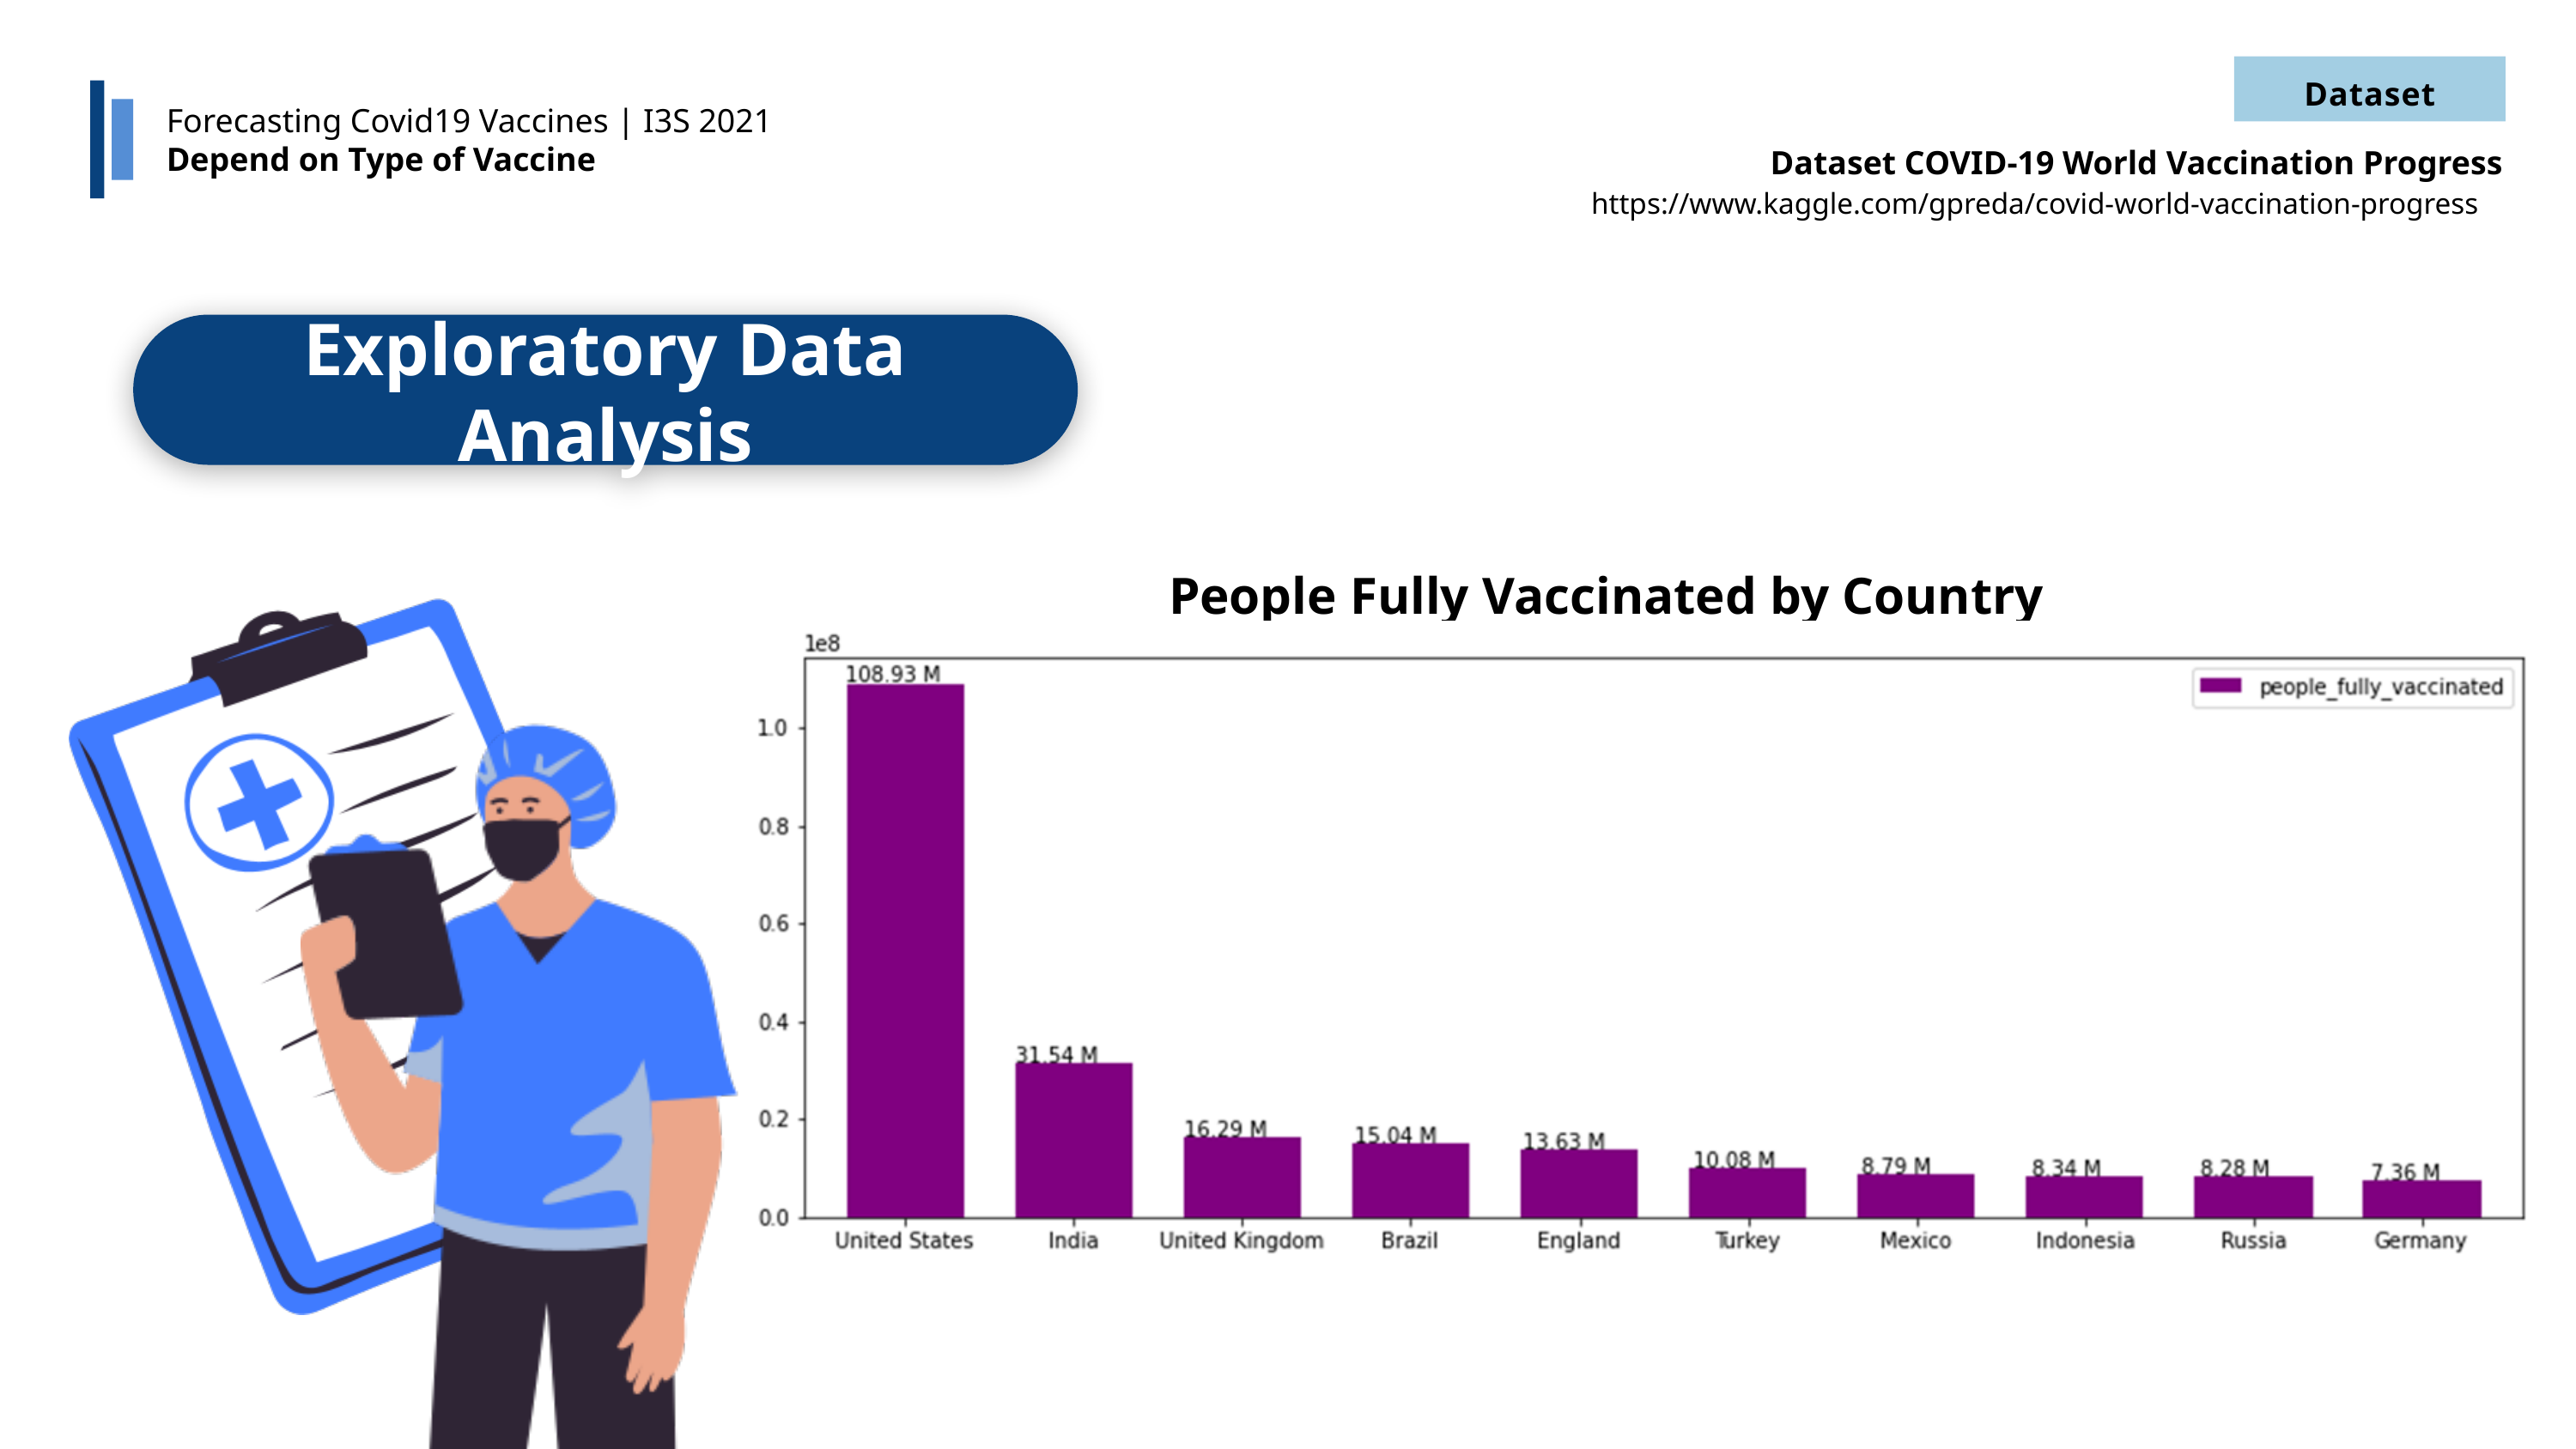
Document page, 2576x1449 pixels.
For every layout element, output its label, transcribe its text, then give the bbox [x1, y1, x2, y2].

picture [743, 621, 2537, 1267]
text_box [1534, 56, 2537, 223]
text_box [69, 597, 775, 1449]
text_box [89, 80, 799, 199]
text_box Exploratory Data Analysis [131, 312, 1080, 467]
text_box People Fully Vaccinated by Country [1169, 571, 2111, 619]
